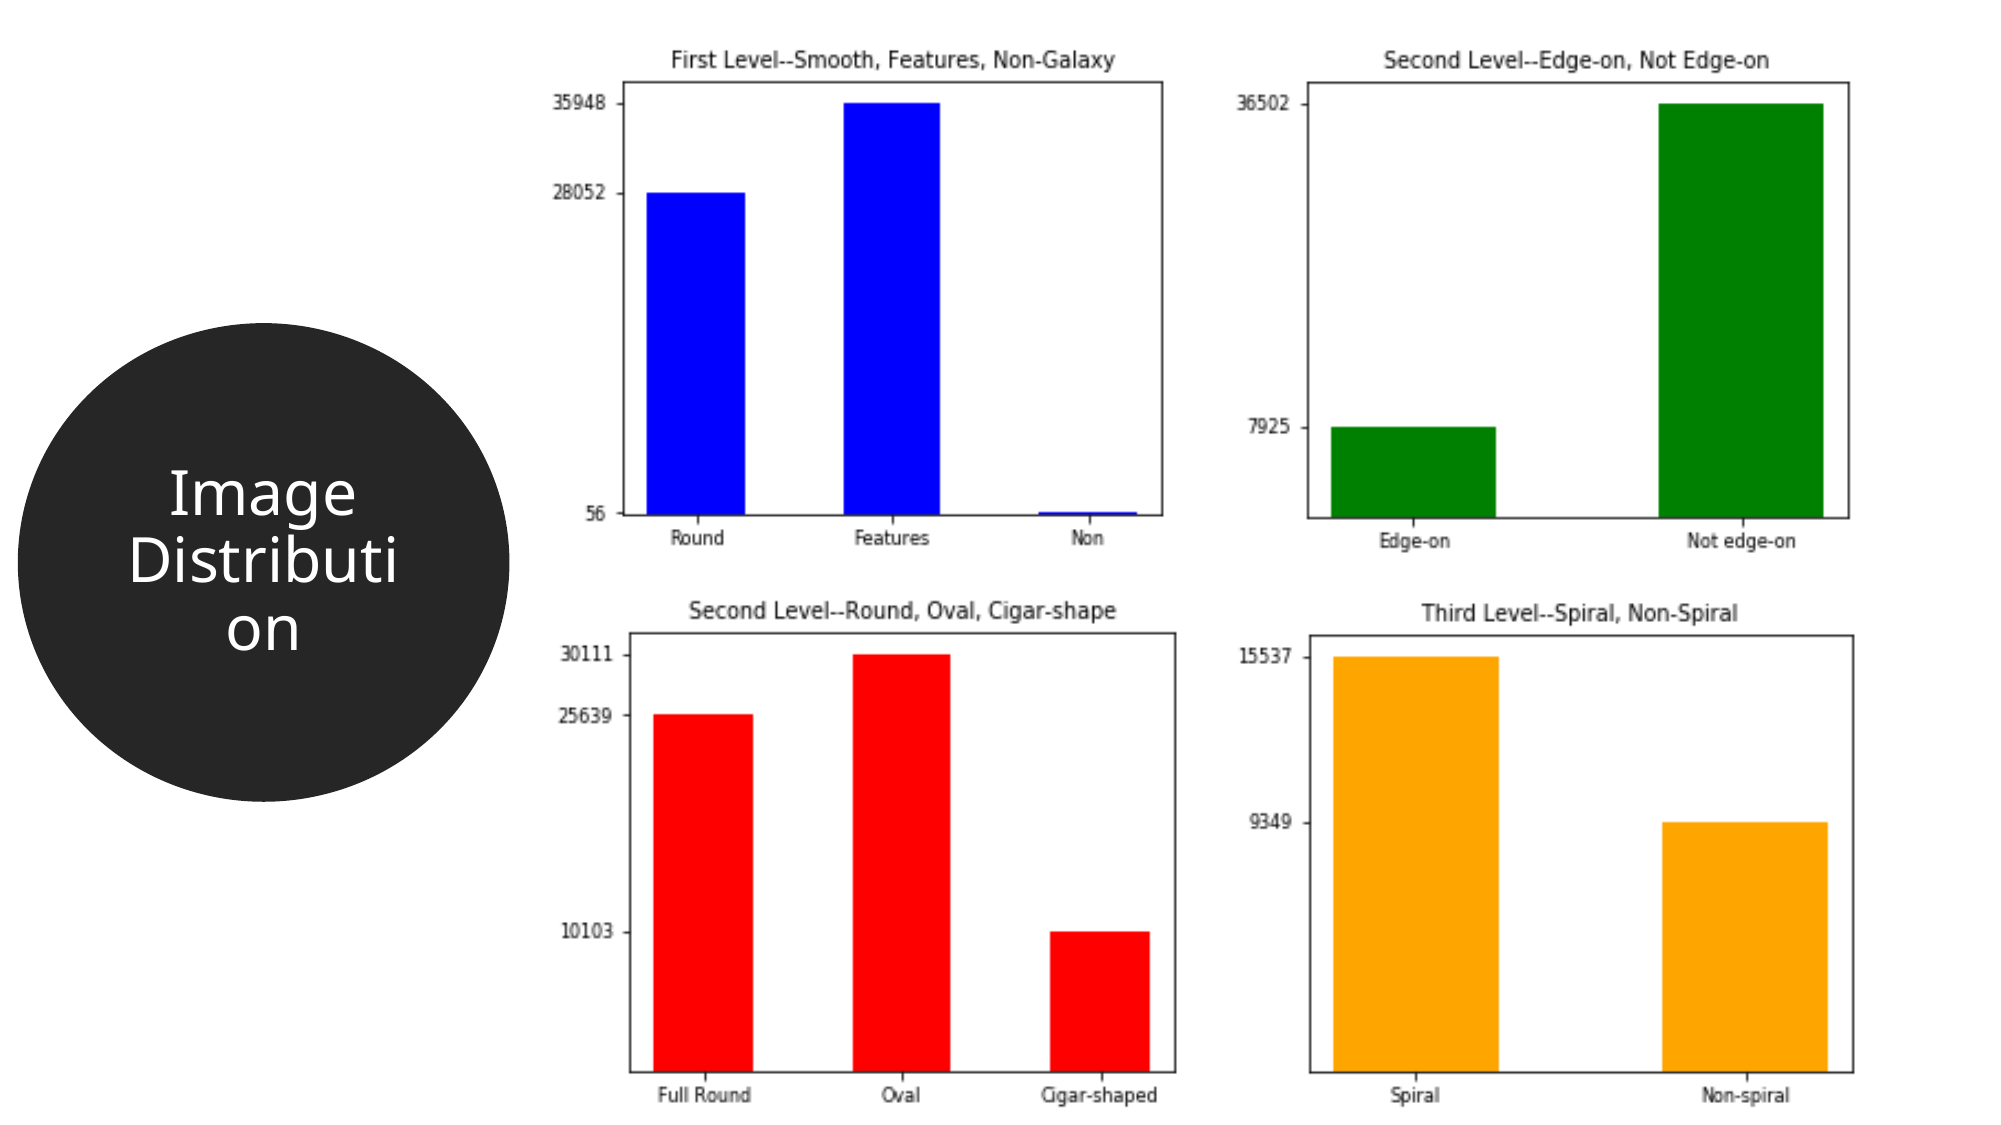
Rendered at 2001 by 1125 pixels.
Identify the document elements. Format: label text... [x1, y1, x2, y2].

text_box Image Distribution [32, 337, 496, 788]
picture [1213, 0, 1912, 1125]
picture [541, 584, 1208, 1125]
picture [529, 27, 1188, 563]
